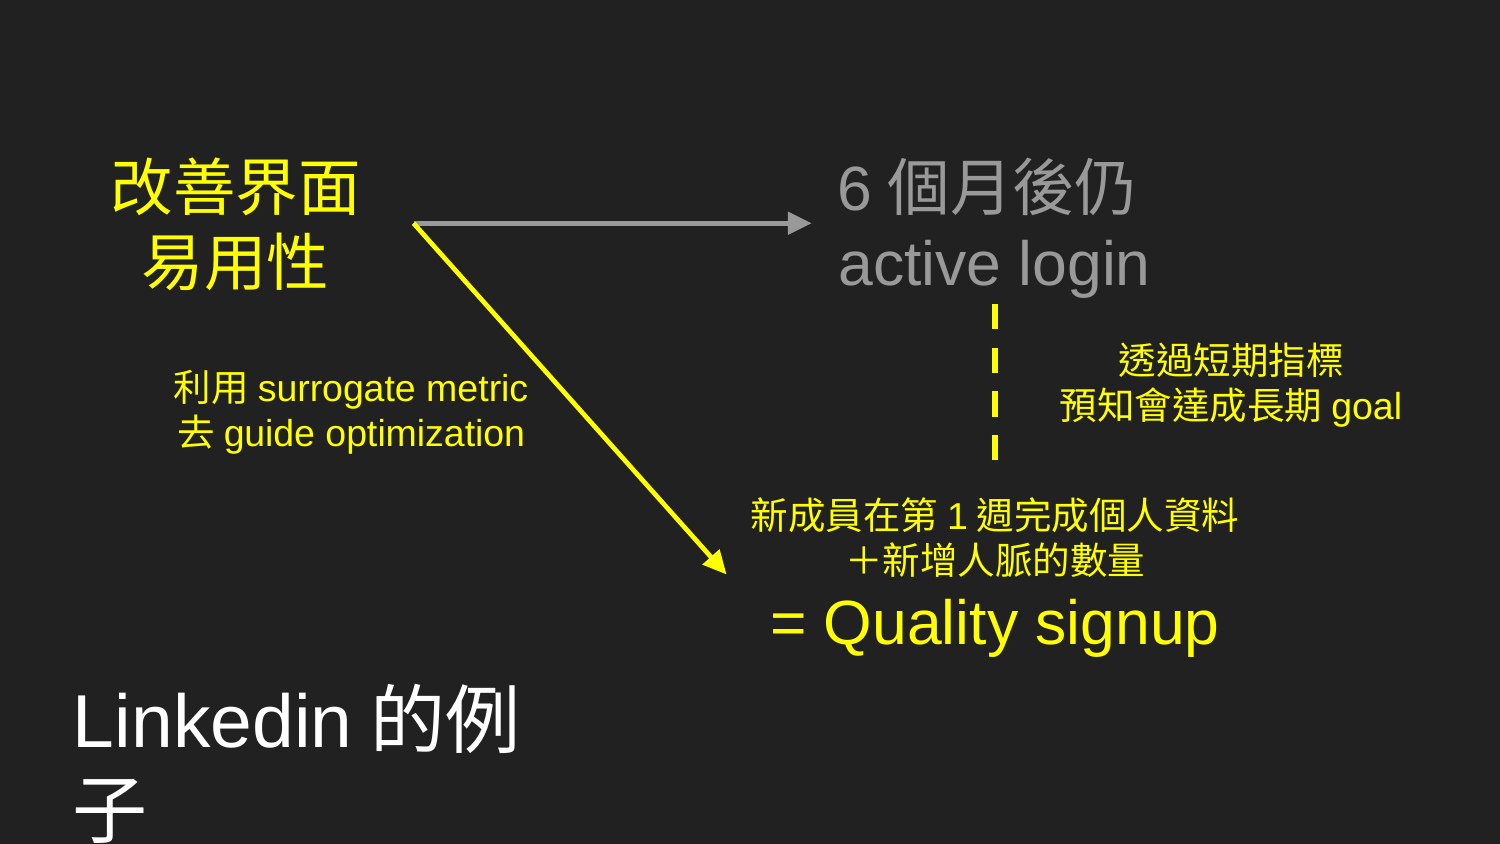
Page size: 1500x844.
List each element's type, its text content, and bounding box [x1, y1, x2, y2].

text_box 利用surrogate metric 去guide optimization [141, 354, 408, 465]
text_box 改善界面 易用性 [57, 166, 414, 280]
text_box 6個月後仍active login [811, 142, 1179, 304]
title Linkedin的例子 [57, 657, 608, 752]
text_box 透過短期指標 預知會達成長期goal [1011, 327, 1451, 438]
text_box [413, 222, 727, 575]
text_box 新成員在第1週完成個人資料 ＋新增人脈的數量 = Quality signup [726, 460, 1264, 688]
